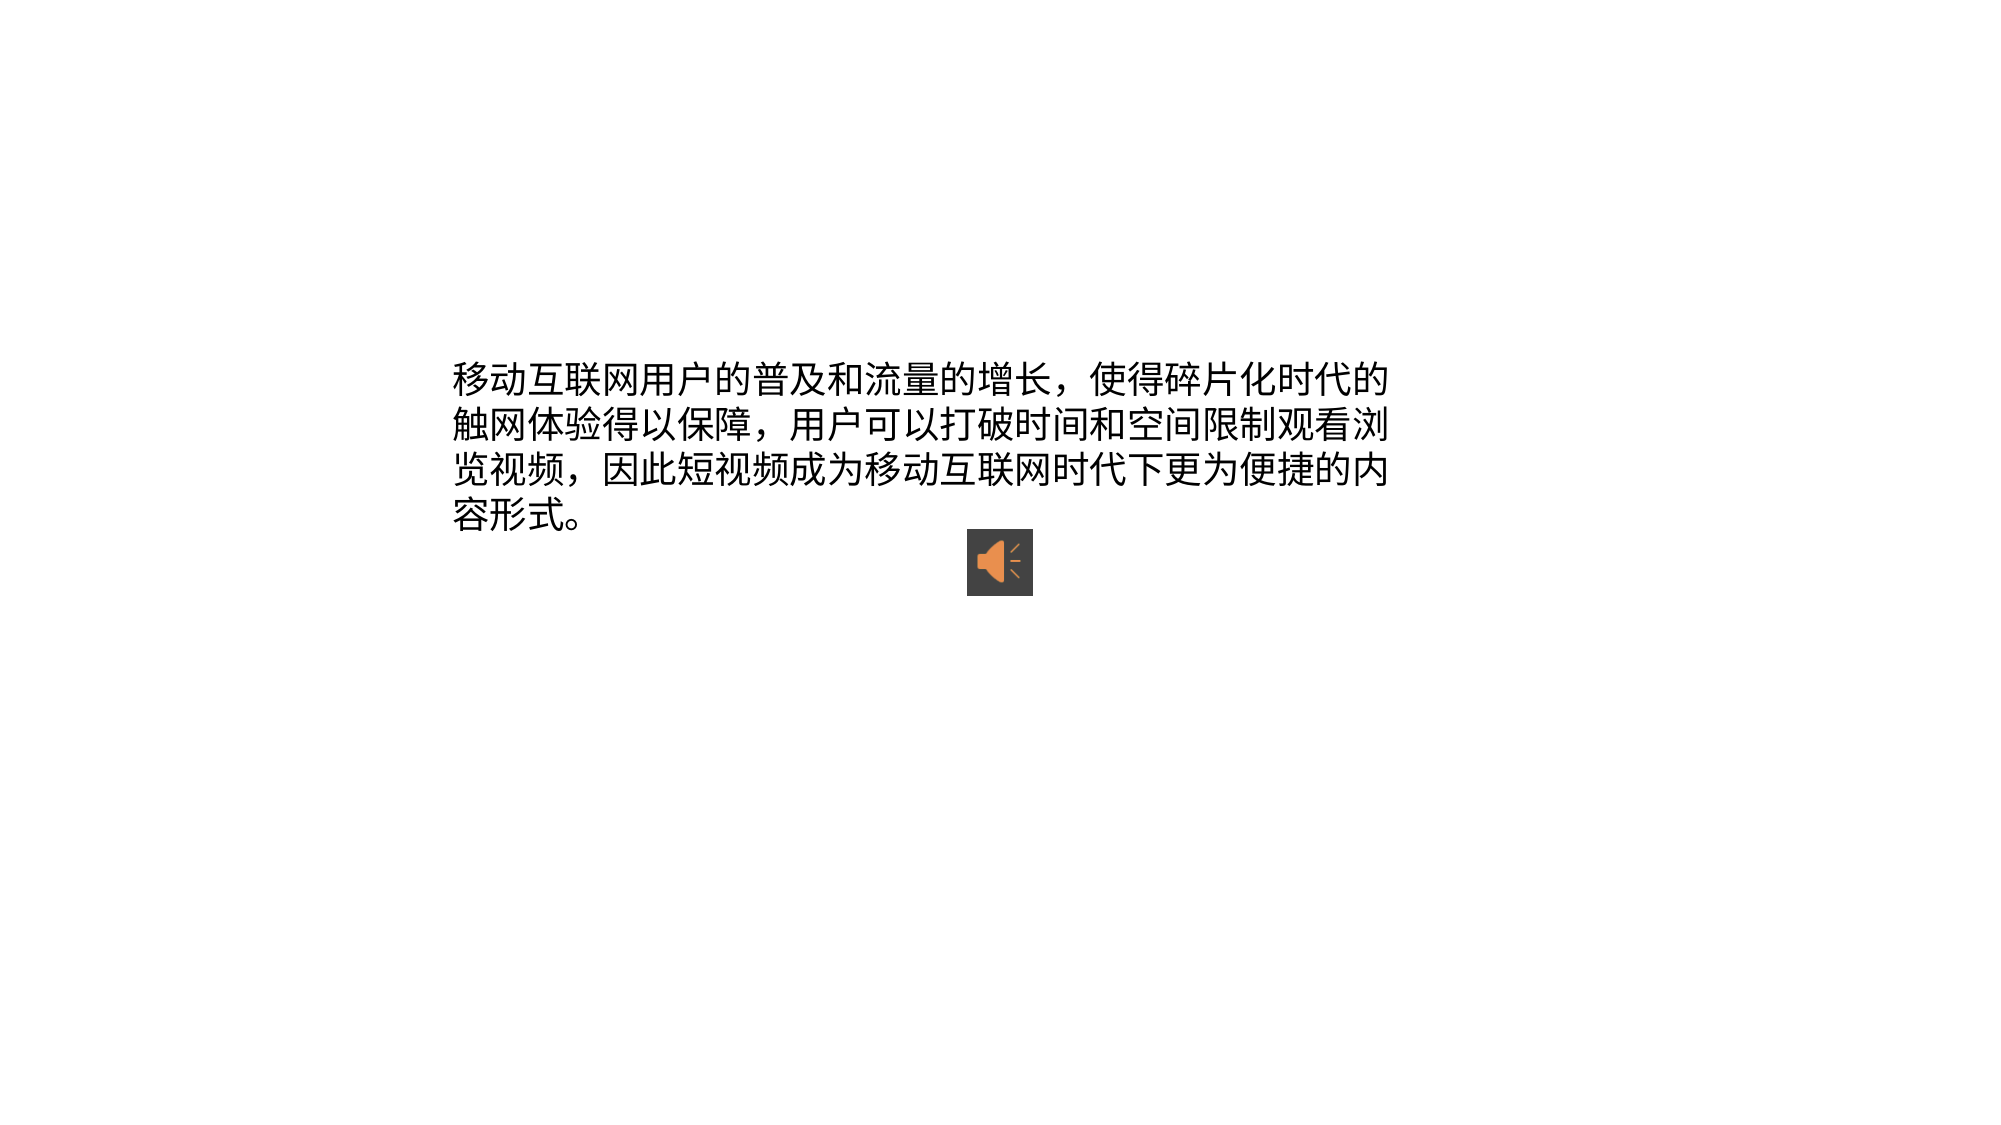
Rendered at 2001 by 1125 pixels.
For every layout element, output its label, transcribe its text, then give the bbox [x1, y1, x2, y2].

text_box 移动互联网用户的普及和流量的增长，使得碎片化时代的触网体验得以保障，用户可以打破时间和空间限制观看浏览视频，因此短视频成为移动互联网时代下更为便捷的内容形式。 [437, 348, 1439, 544]
picture [966, 528, 1034, 597]
